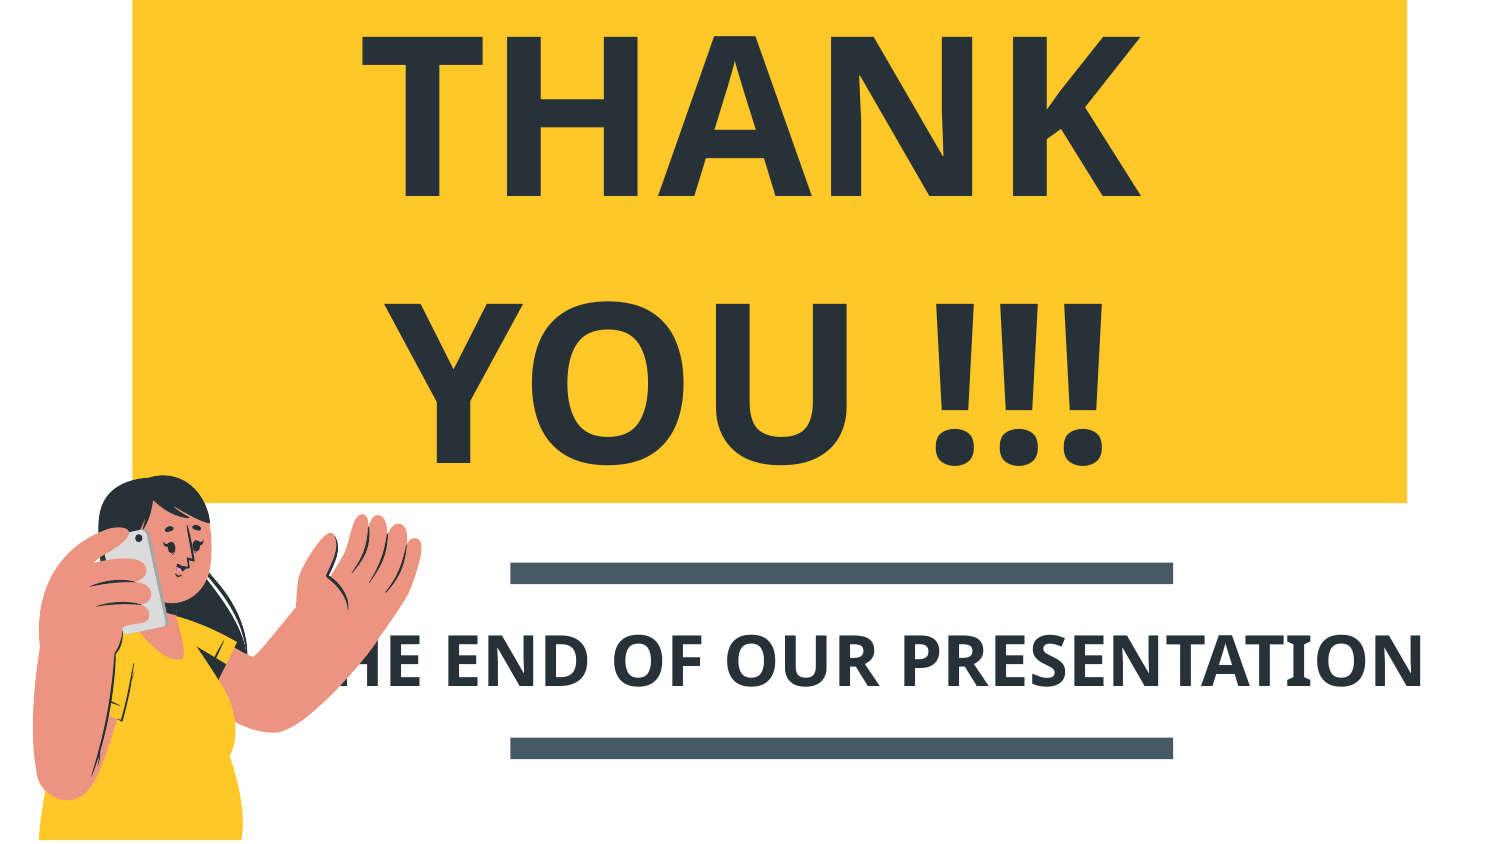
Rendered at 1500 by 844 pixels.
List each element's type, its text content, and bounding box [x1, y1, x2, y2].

text_box [510, 562, 1174, 585]
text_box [25, 475, 428, 841]
title THANK YOU !!! [112, 98, 1388, 384]
text_box [132, 0, 1408, 504]
text_box [510, 737, 1174, 760]
subtitle THE END OF OUR PRESENTATION [432, 601, 1460, 715]
